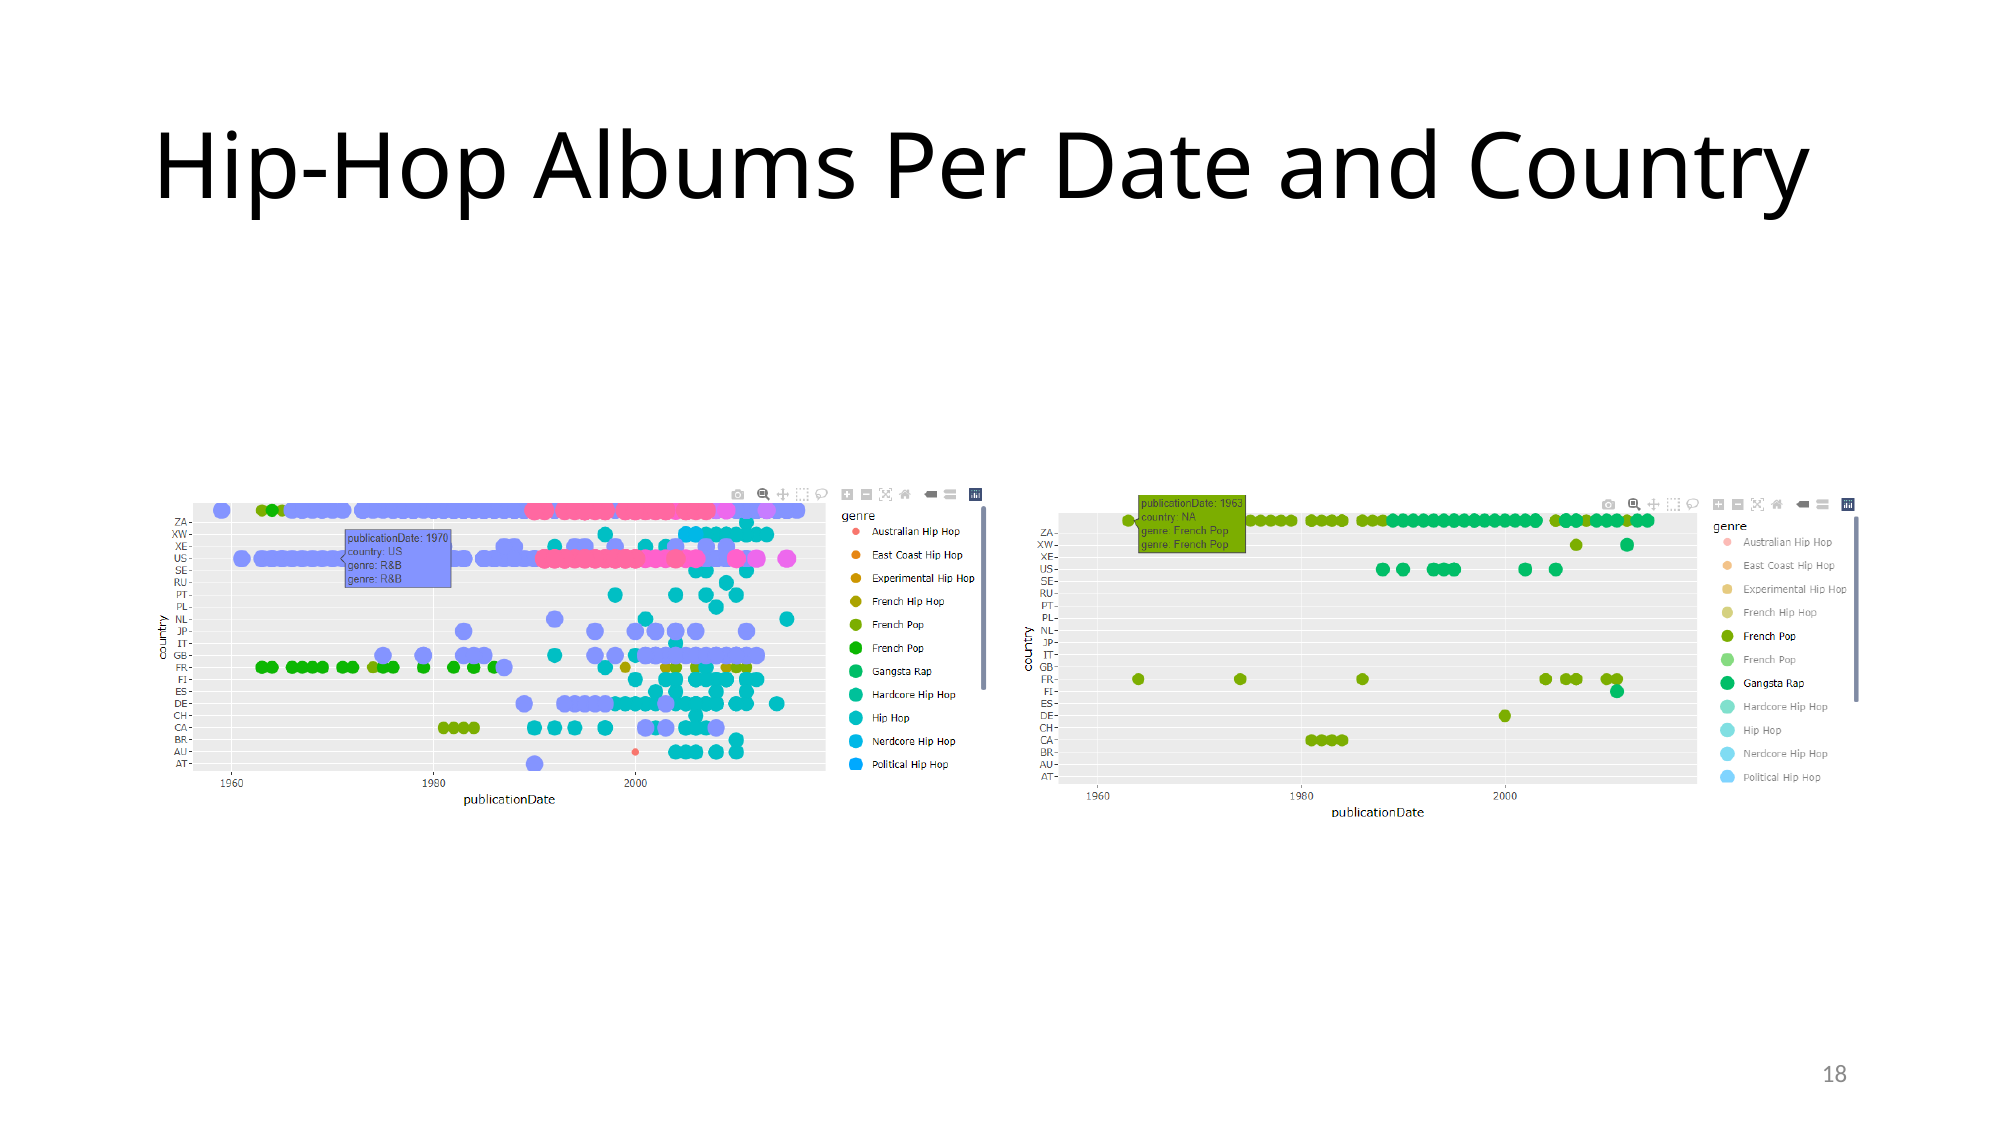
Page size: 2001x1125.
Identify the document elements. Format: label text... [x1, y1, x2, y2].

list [1012, 495, 1863, 817]
slide_number 18 [1412, 1042, 1863, 1103]
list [137, 485, 988, 828]
title Hip-Hop Albums Per Date and Country [137, 59, 1863, 278]
